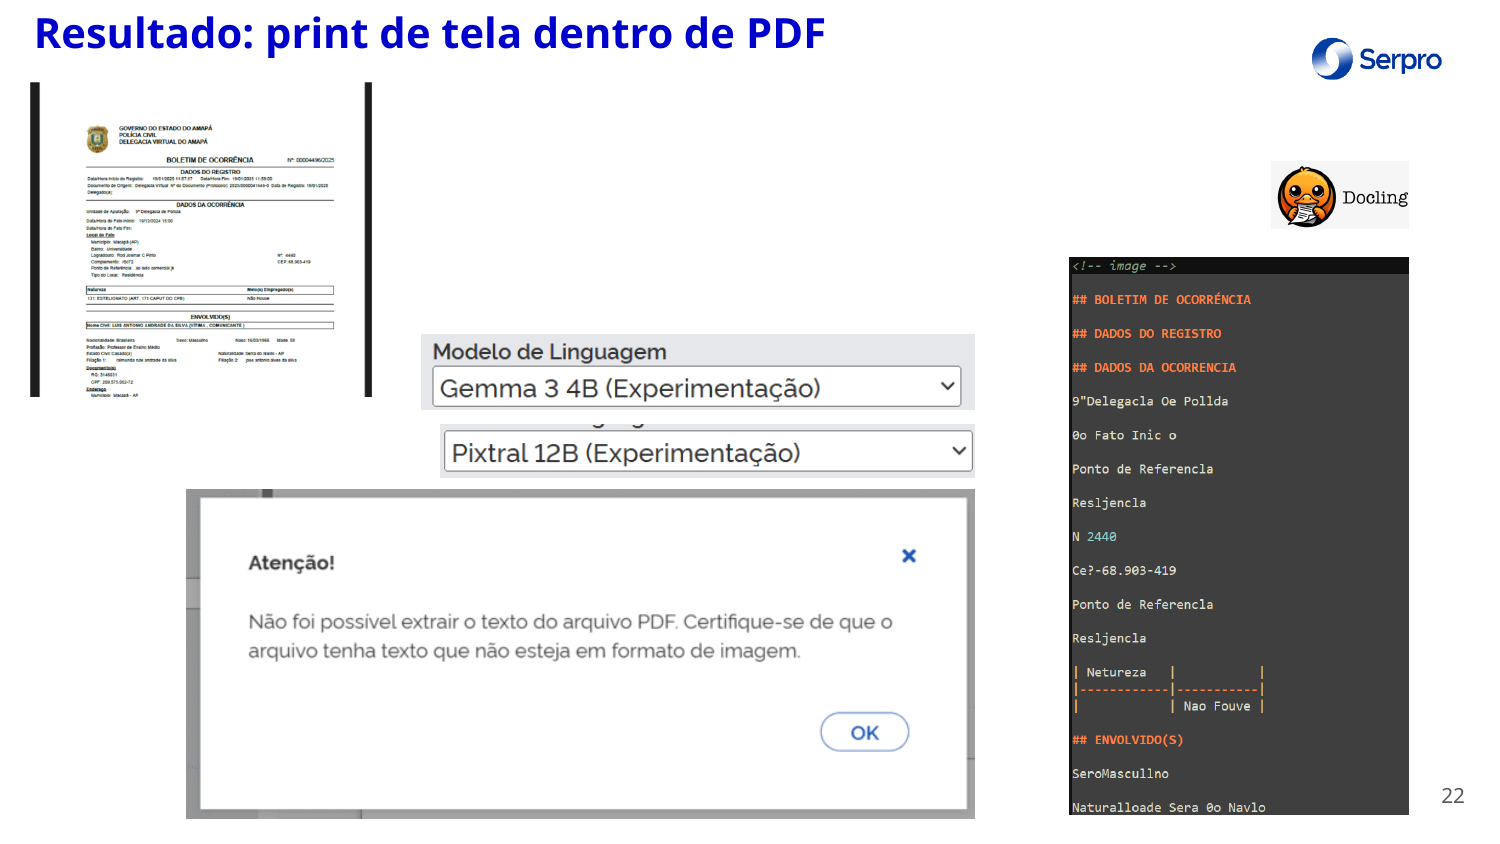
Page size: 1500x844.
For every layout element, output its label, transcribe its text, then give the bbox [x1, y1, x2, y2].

picture [439, 423, 975, 478]
text_box Resultado: print de tela dentro de PDF [33, 7, 1435, 130]
picture [1271, 161, 1409, 230]
picture [0, 68, 393, 397]
picture [1310, 37, 1442, 80]
text_box 22 [1389, 764, 1480, 830]
picture [421, 333, 975, 410]
picture [185, 489, 975, 819]
picture [1068, 257, 1409, 816]
